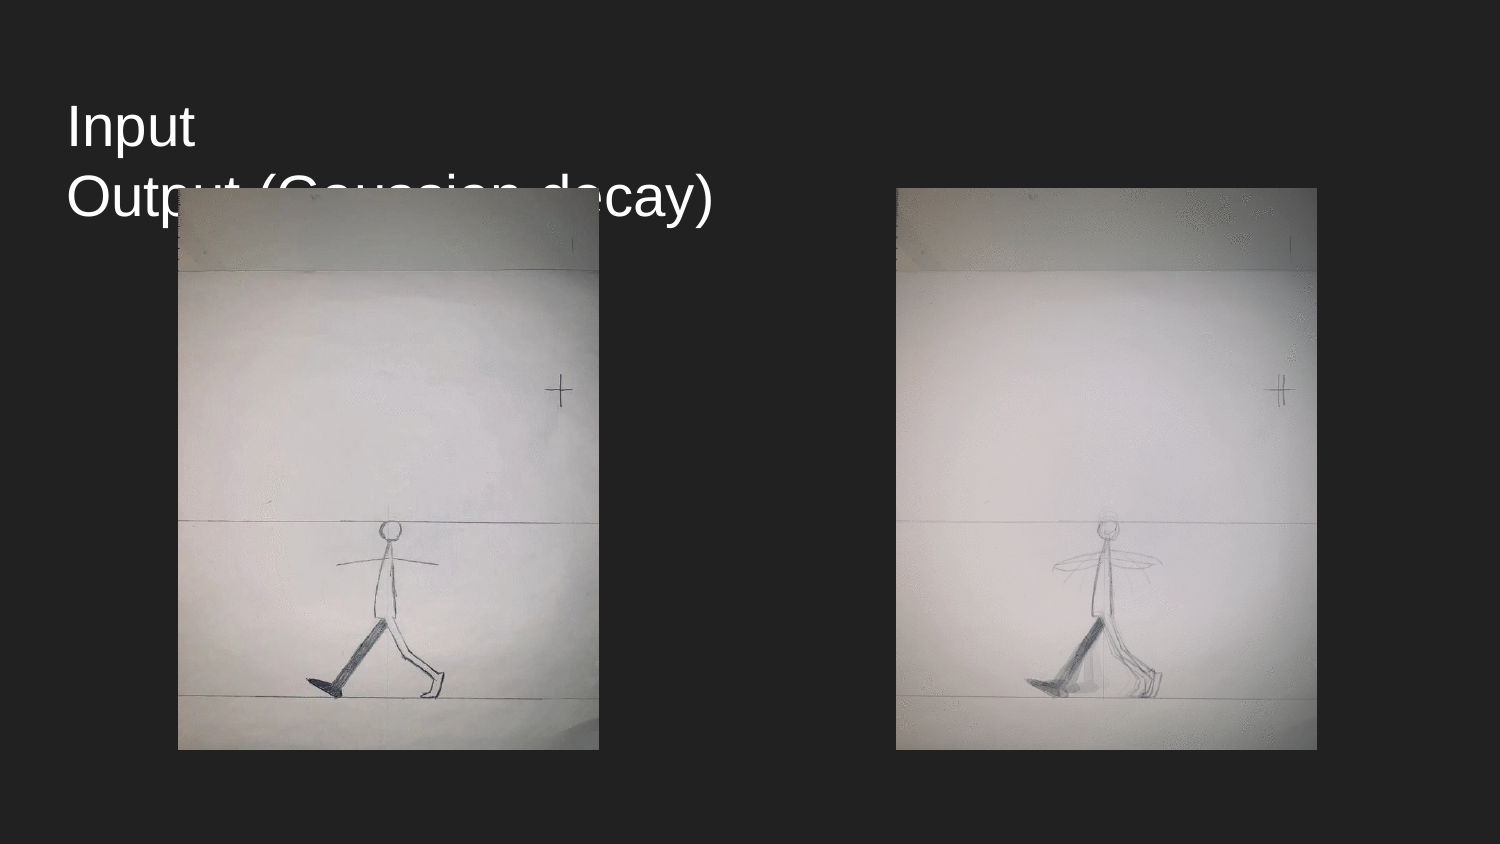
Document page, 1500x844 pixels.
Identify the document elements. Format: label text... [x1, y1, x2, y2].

picture [895, 188, 1317, 750]
picture [178, 188, 599, 750]
title Input Output (Gaussian decay) [51, 72, 1449, 167]
